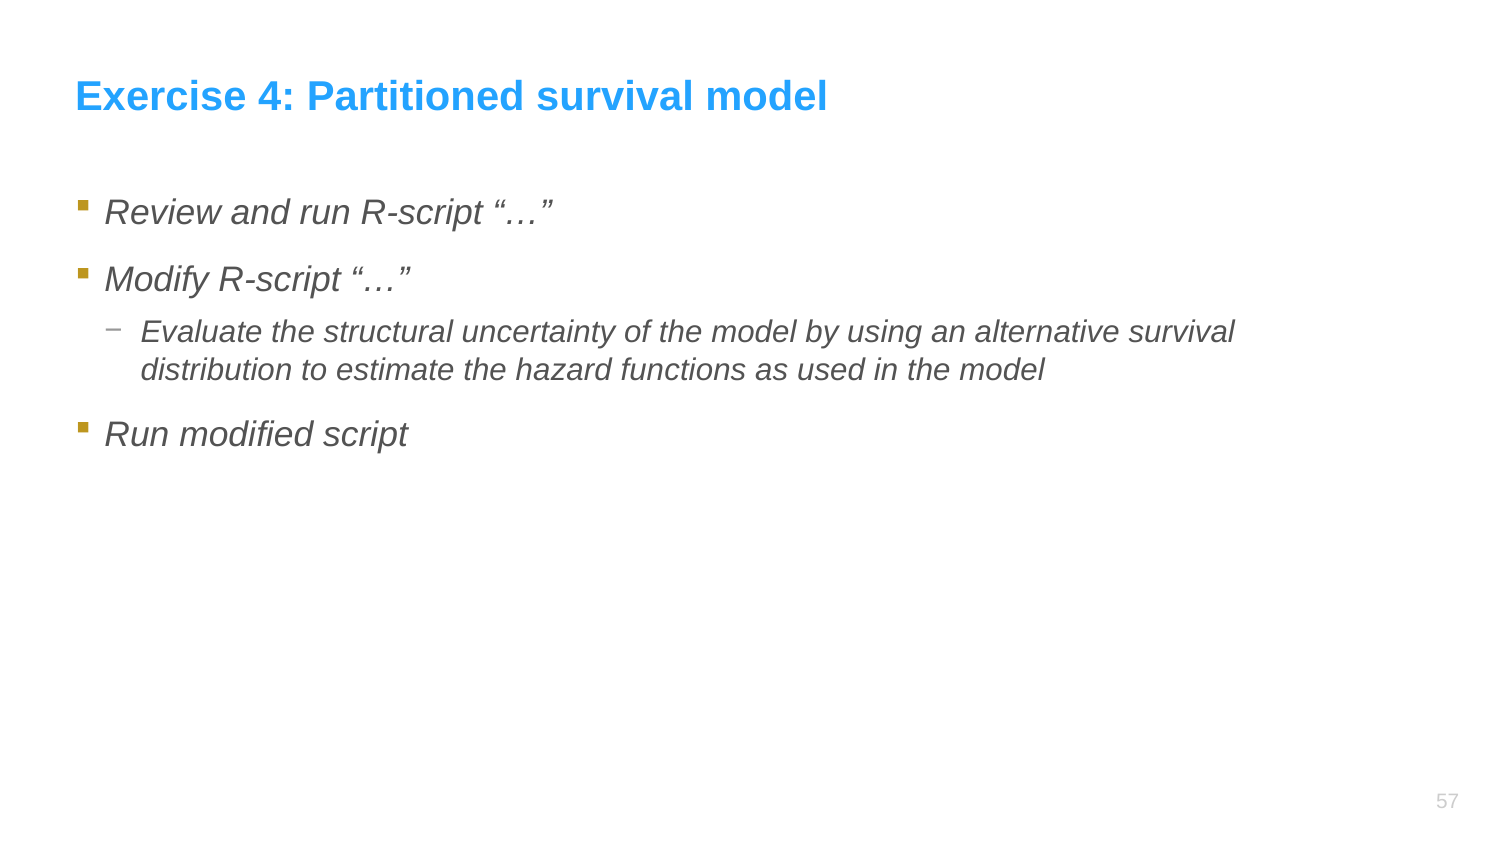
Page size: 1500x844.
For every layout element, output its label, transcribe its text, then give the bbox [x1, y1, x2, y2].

title Exercise 4: Partitioned survival model [75, 0, 1325, 188]
slide_number 56 [1393, 777, 1475, 823]
list Review and run R-script “…” Modify R-script “…” Evaluate the structural uncertainty of the model by using an alternative survival distribution to estimate the hazard functions as used in the model Run modified script [75, 188, 1325, 745]
